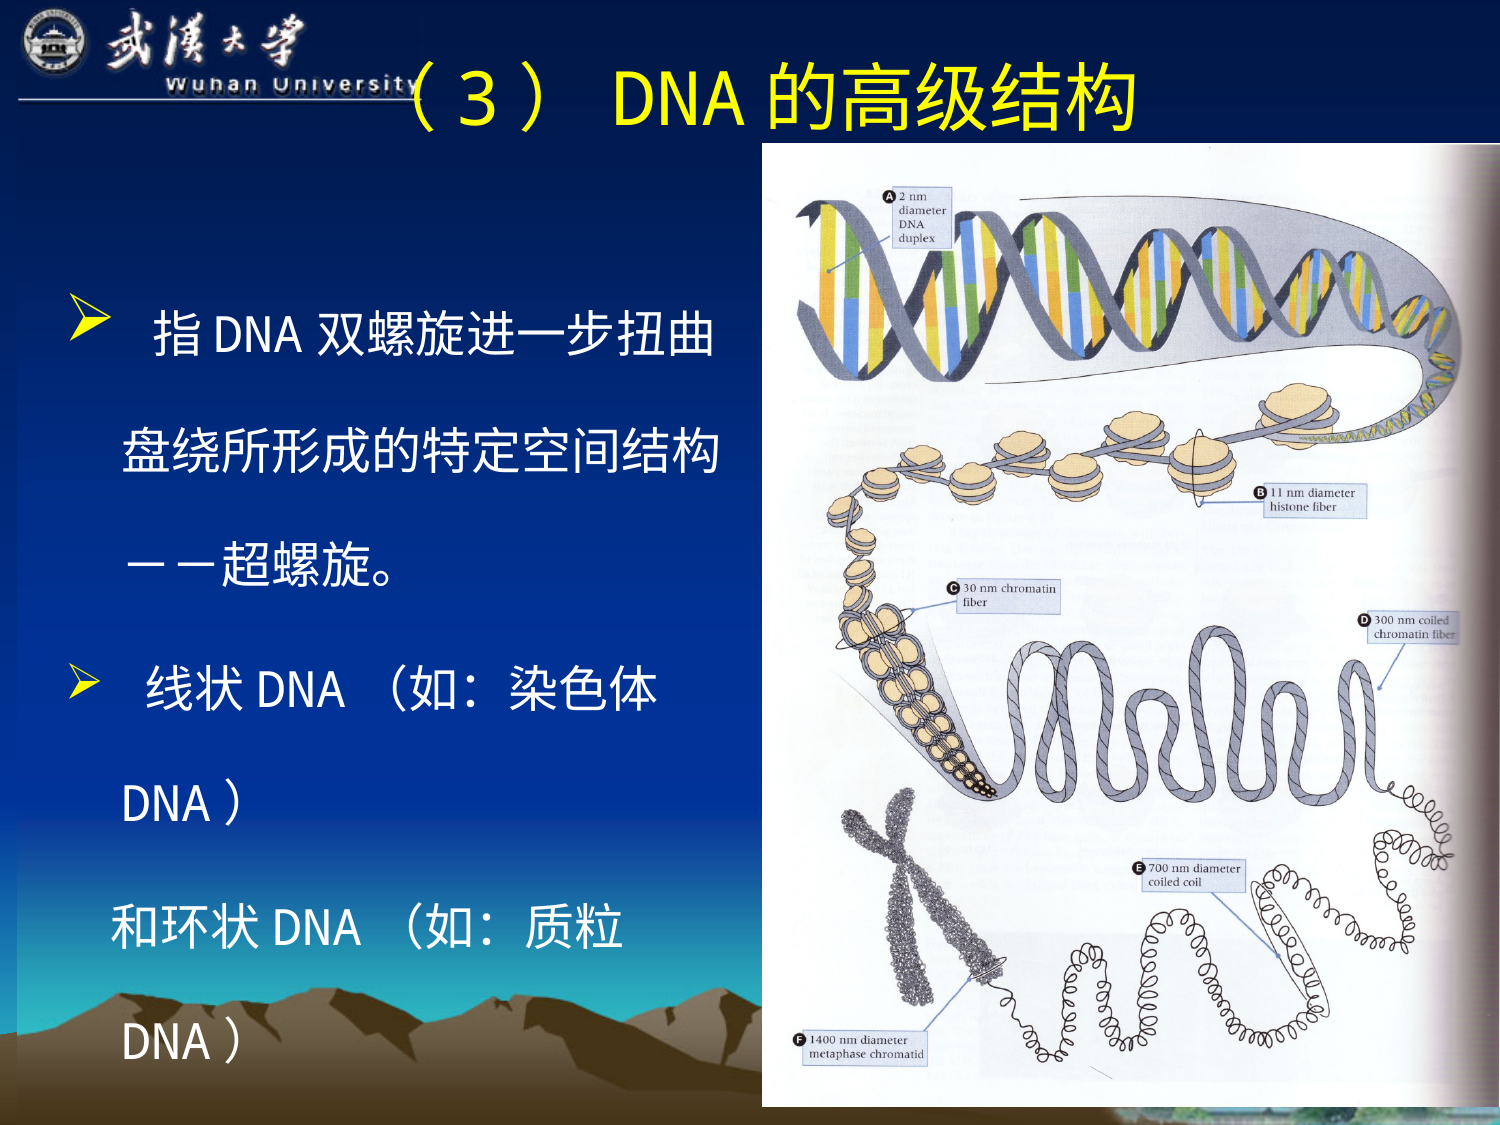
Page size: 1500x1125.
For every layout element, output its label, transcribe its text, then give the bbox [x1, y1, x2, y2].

picture [17, 4, 1500, 1125]
title （3）DNA的高级结构 [76, 1, 1427, 190]
text_box 指DNA双螺旋进一步扭曲盘绕所形成的特定空间结构－－超螺旋。 线状DNA（如：染色体DNA） 和环状DNA（如：质粒DNA） [50, 206, 757, 1094]
